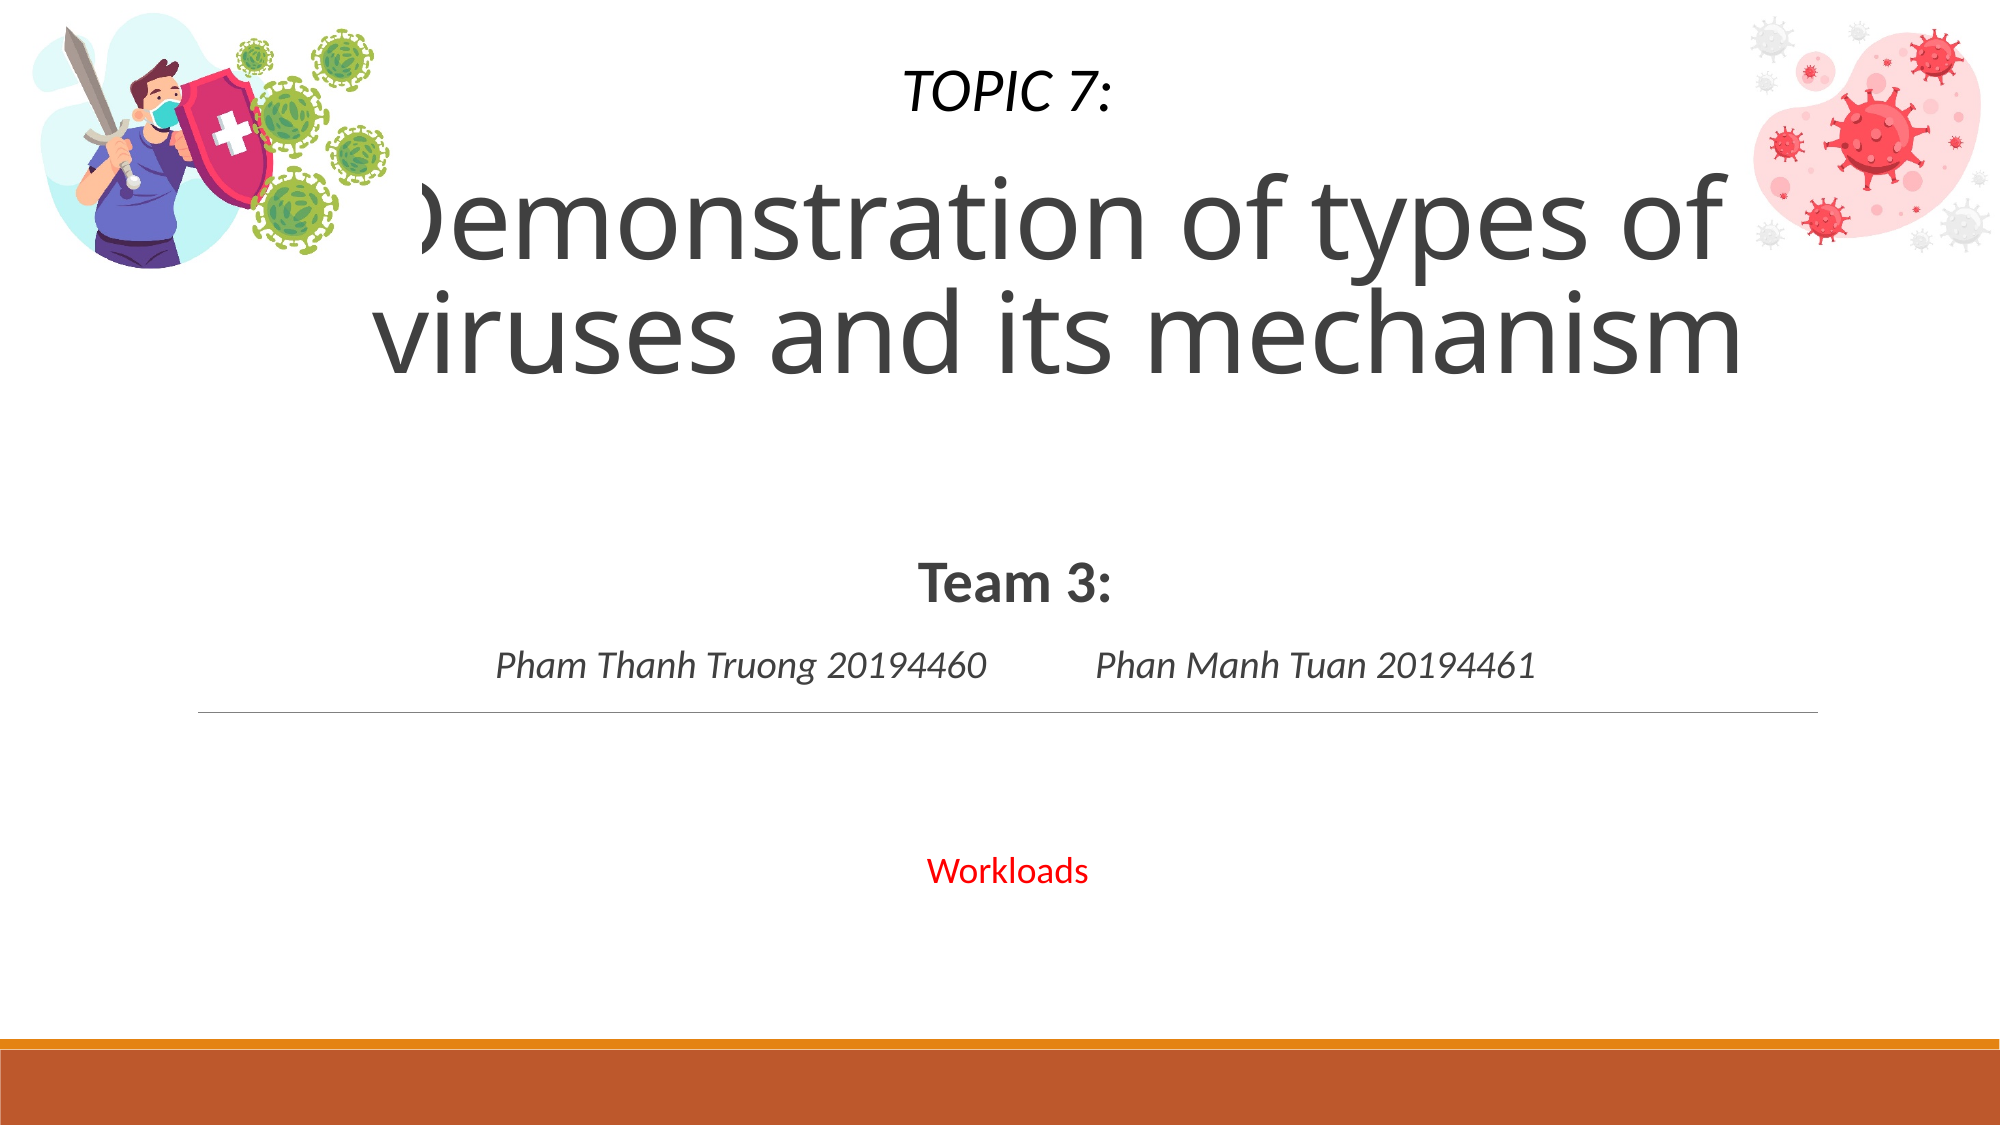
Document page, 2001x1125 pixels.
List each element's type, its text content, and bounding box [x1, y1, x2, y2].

picture [1732, 0, 2000, 268]
picture [0, 0, 423, 282]
text_box Demonstration of types of viruses and its mechanism [234, 85, 1885, 405]
text_box Team 3: Pham Thanh Truong 20194460 Phan Manh Tuan 20194461 [183, 542, 1834, 731]
text_box Workloads [912, 838, 1105, 899]
text_box TOPIC 7: [886, 41, 1130, 131]
